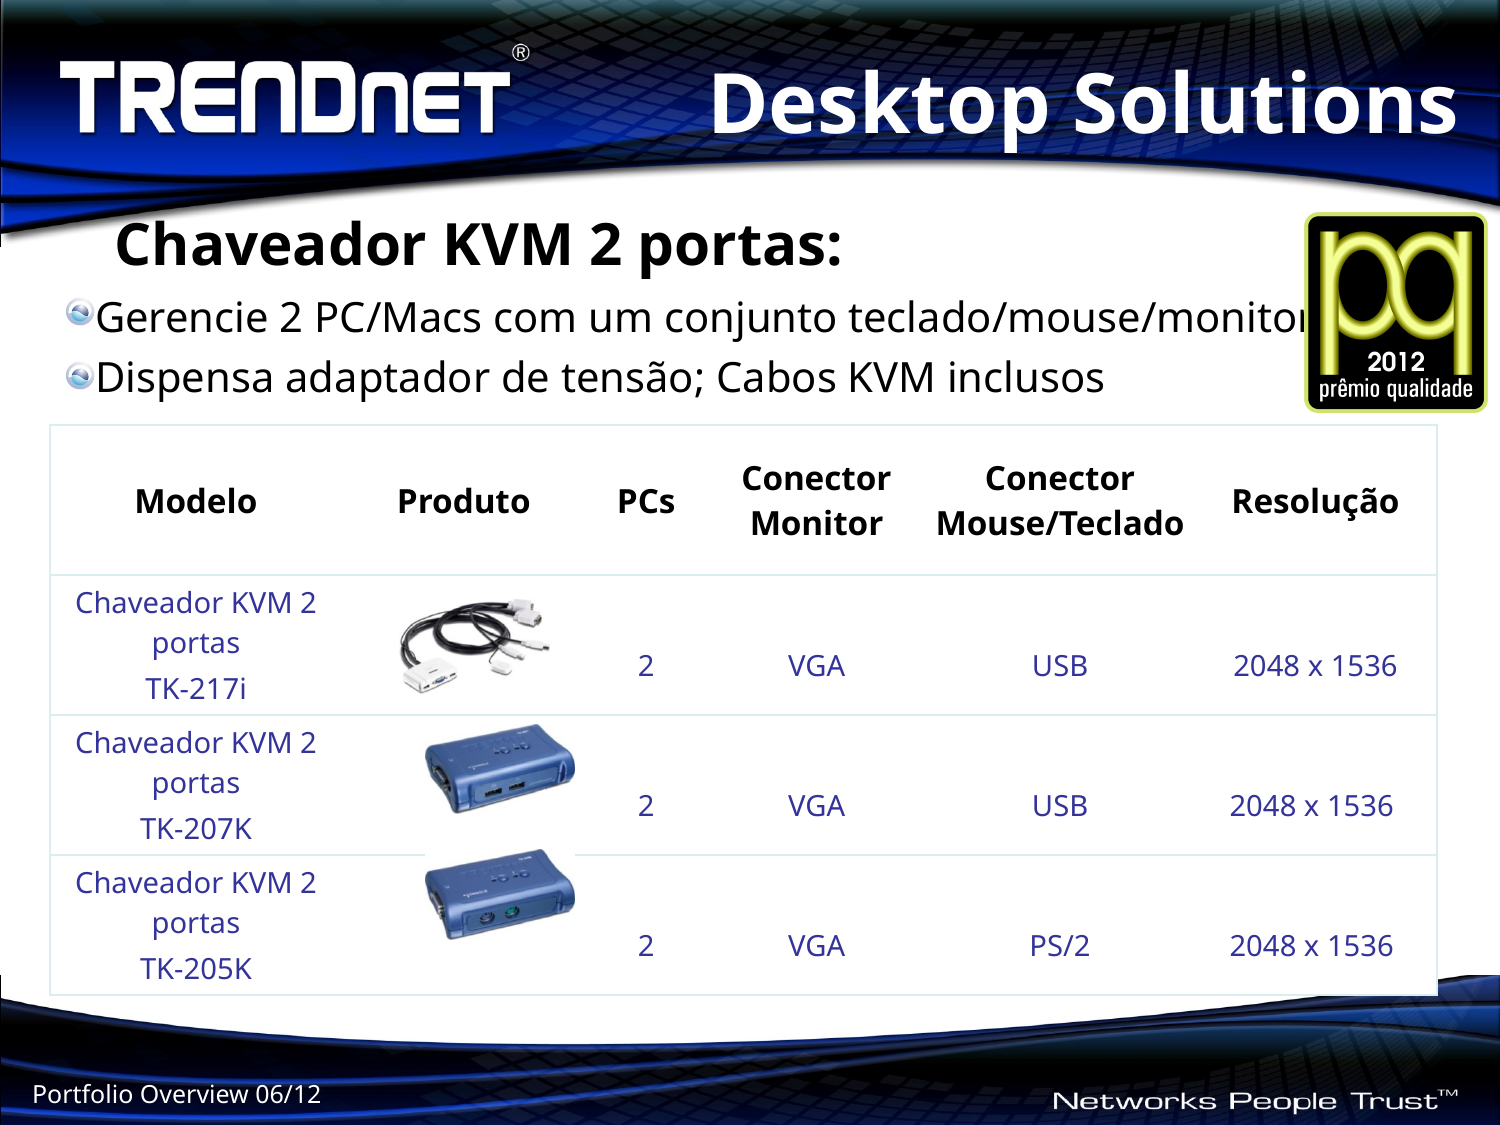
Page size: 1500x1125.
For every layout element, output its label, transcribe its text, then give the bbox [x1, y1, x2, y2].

table_cell 2048 x 1536 [1194, 716, 1436, 854]
table_cell 2048 x 1536 [1194, 856, 1436, 994]
table_cell 2048 x 1536 [1194, 576, 1436, 714]
table_cell USB [926, 716, 1194, 854]
text_box Gerencie 2 PC/Macs com um conjunto teclado/mouse/monitor Dispensa adaptador de tensão; Cabos KVM inclusos [50, 274, 1500, 438]
table_header PCs [585, 438, 707, 574]
picture [399, 599, 551, 694]
table_cell Chaveador KVM 2 portas TK-205K [51, 856, 342, 994]
table_cell [342, 856, 585, 994]
table_header Resolução [1194, 438, 1436, 574]
table_cell USB [926, 576, 1194, 714]
table_cell 2 [585, 576, 707, 714]
table_cell 2 [585, 716, 707, 854]
text_box Desktop Solutions [637, 37, 1475, 163]
table_header Modelo [51, 438, 342, 574]
picture [0, 975, 1500, 1125]
table_cell VGA [707, 856, 926, 994]
picture [424, 724, 576, 814]
picture [64, 361, 96, 391]
picture [424, 849, 576, 940]
table_cell Chaveador KVM 2 portas TK-217i [51, 576, 342, 714]
text_box Chaveador KVM 2 portas: [99, 200, 1263, 274]
picture [0, 0, 1500, 413]
table_cell [342, 576, 585, 714]
table_cell [342, 716, 585, 854]
table_header Conector Monitor [707, 438, 926, 574]
table_cell VGA [707, 576, 926, 714]
table_cell PS/2 [926, 856, 1194, 994]
table_header Conector Mouse/Teclado [926, 438, 1194, 574]
picture [64, 297, 96, 327]
table_header Produto [342, 438, 585, 574]
table_cell 2 [585, 856, 707, 994]
table_cell VGA [707, 716, 926, 854]
table_cell Chaveador KVM 2 portas TK-207K [51, 716, 342, 854]
